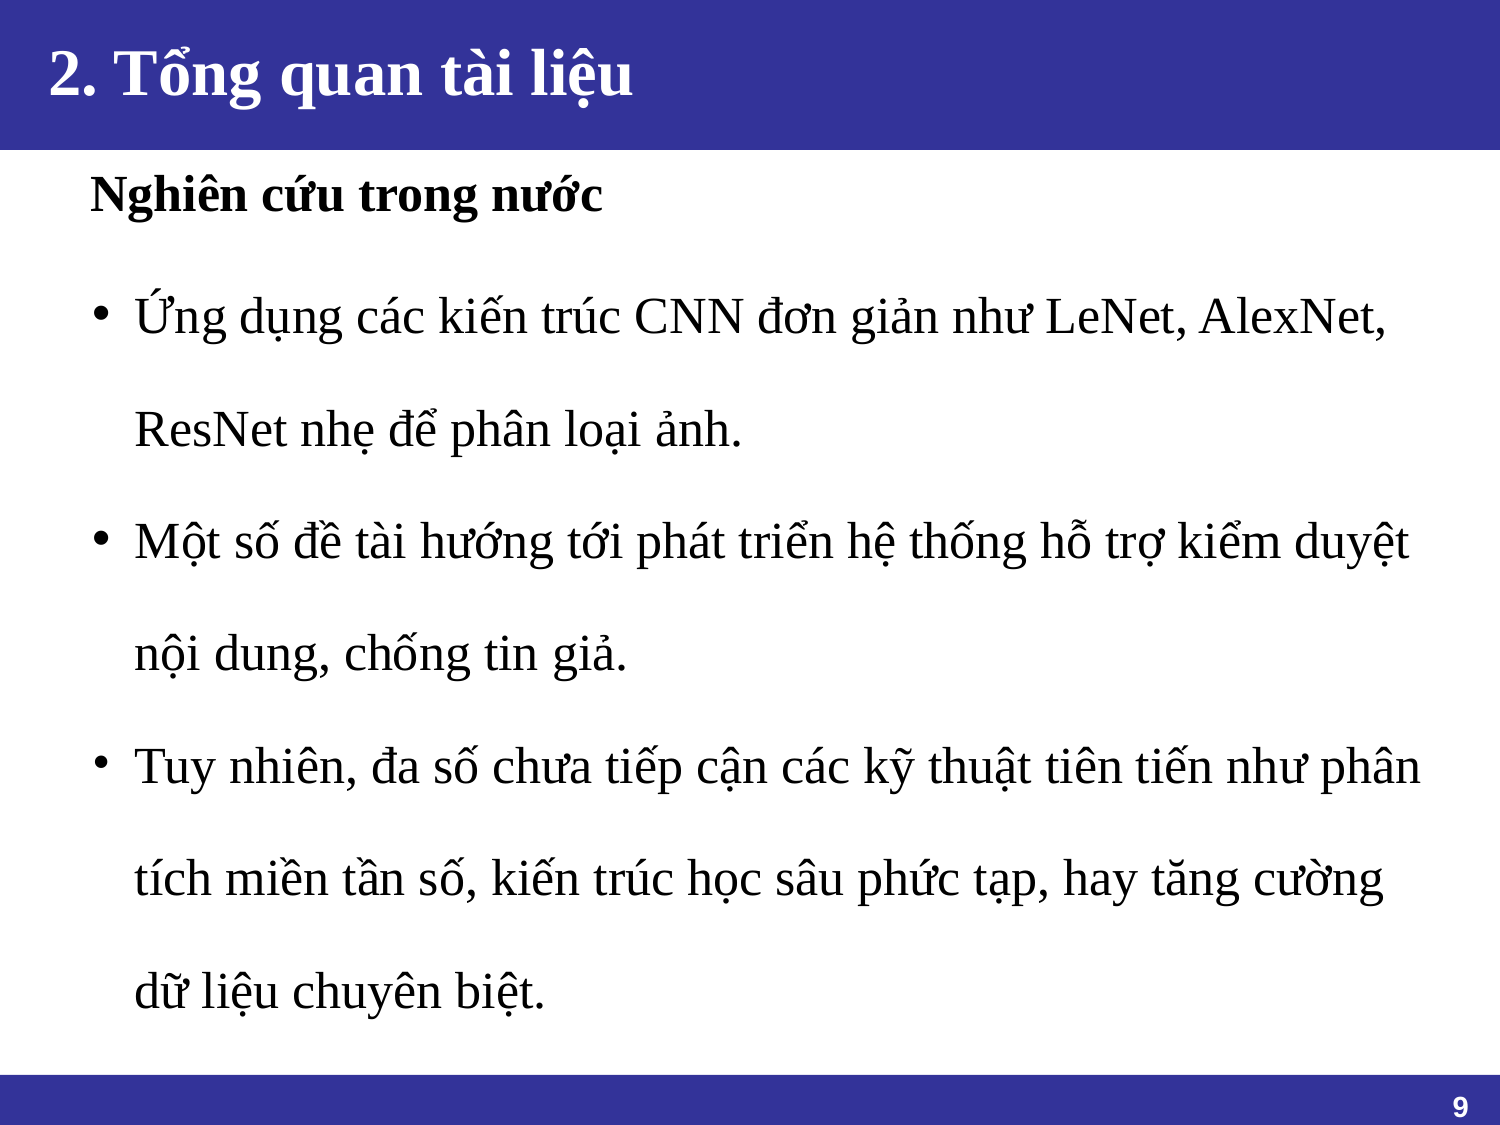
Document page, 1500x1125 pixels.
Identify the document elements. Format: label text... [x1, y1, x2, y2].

text_box Nghiên cứu trong nước Ứng dụng các kiến trúc CNN đơn giản như LeNet, AlexNet, ResNet nhẹ để phân loại ảnh. Một số đề tài hướng tới phát triển hệ thống hỗ trợ kiểm duyệt nội dung, chống tin giả. Tuy nhiên, đa số chưa tiếp cận các kỹ thuật tiên tiến như phân tích miền tần số, kiến trúc học sâu phức tạp, hay tăng cường dữ liệu chuyên biệt. [87, 157, 1450, 1019]
title 2. Tổng quan tài liệu [46, 26, 1053, 217]
slide_number ‹#› [1450, 1082, 1494, 1125]
